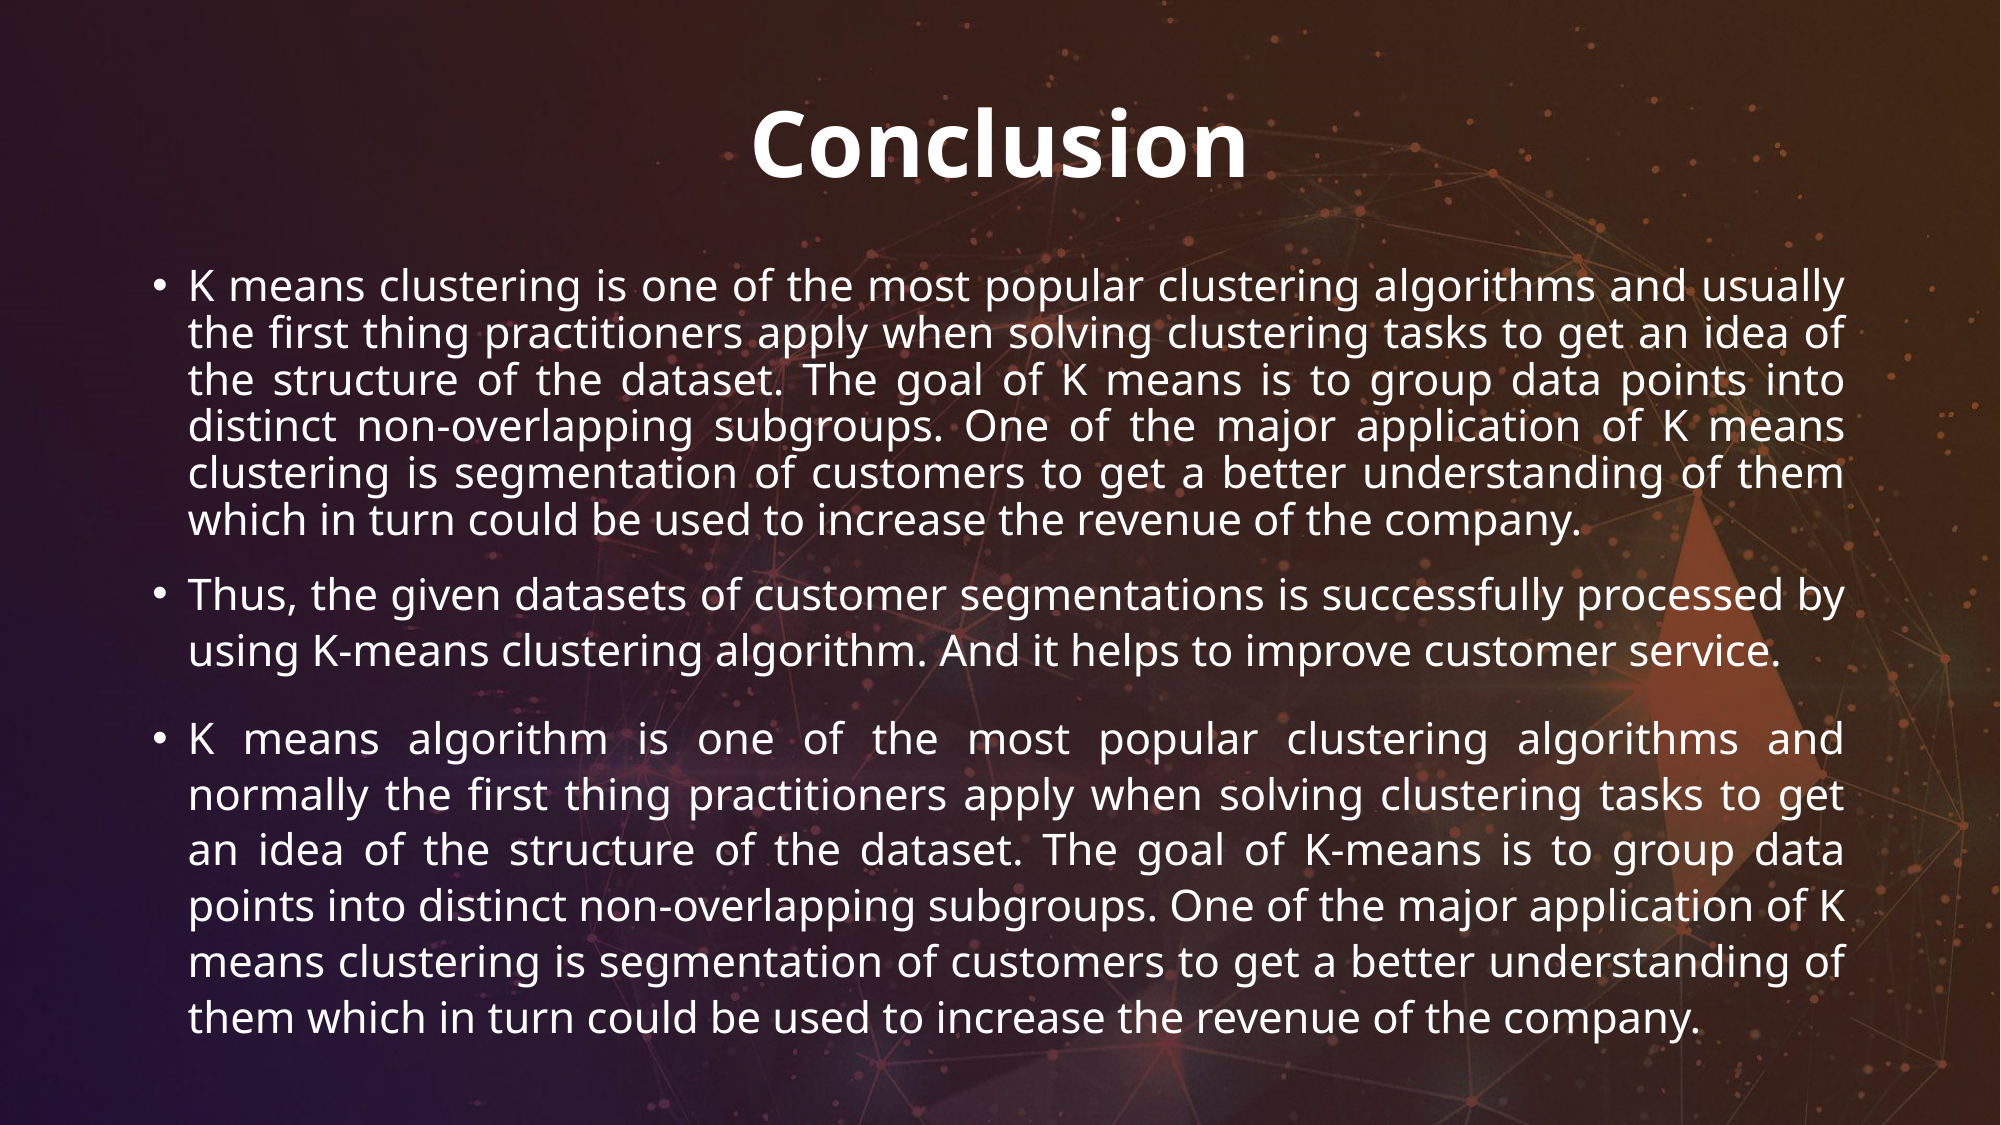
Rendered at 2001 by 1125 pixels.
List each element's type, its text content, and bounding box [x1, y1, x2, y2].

title Conclusion [137, 38, 1863, 256]
picture [0, 0, 2001, 1125]
list K means clustering is one of the most popular clustering algorithms and usually the first thing practitioners apply when solving clustering tasks to get an idea of the structure of the dataset. The goal of K means is to group data points into distinct non-overlapping subgroups. One of the major application of K means clustering is segmentation of customers to get a better understanding of them which in turn could be used to increase the revenue of the company. Thus, the given datasets of customer segmentations is successfully processed by using K-means clustering algorithm. And it helps to improve customer service. K means algorithm is one of the most popular clustering algorithms and normally the first thing practitioners apply when solving clustering tasks to get an idea of the structure of the dataset. The goal of K-means is to group data points into distinct non-overlapping subgroups. One of the major application of K means clustering is segmentation of customers to get a better understanding of them which in turn could be used to increase the revenue of the company. [137, 256, 1863, 1100]
